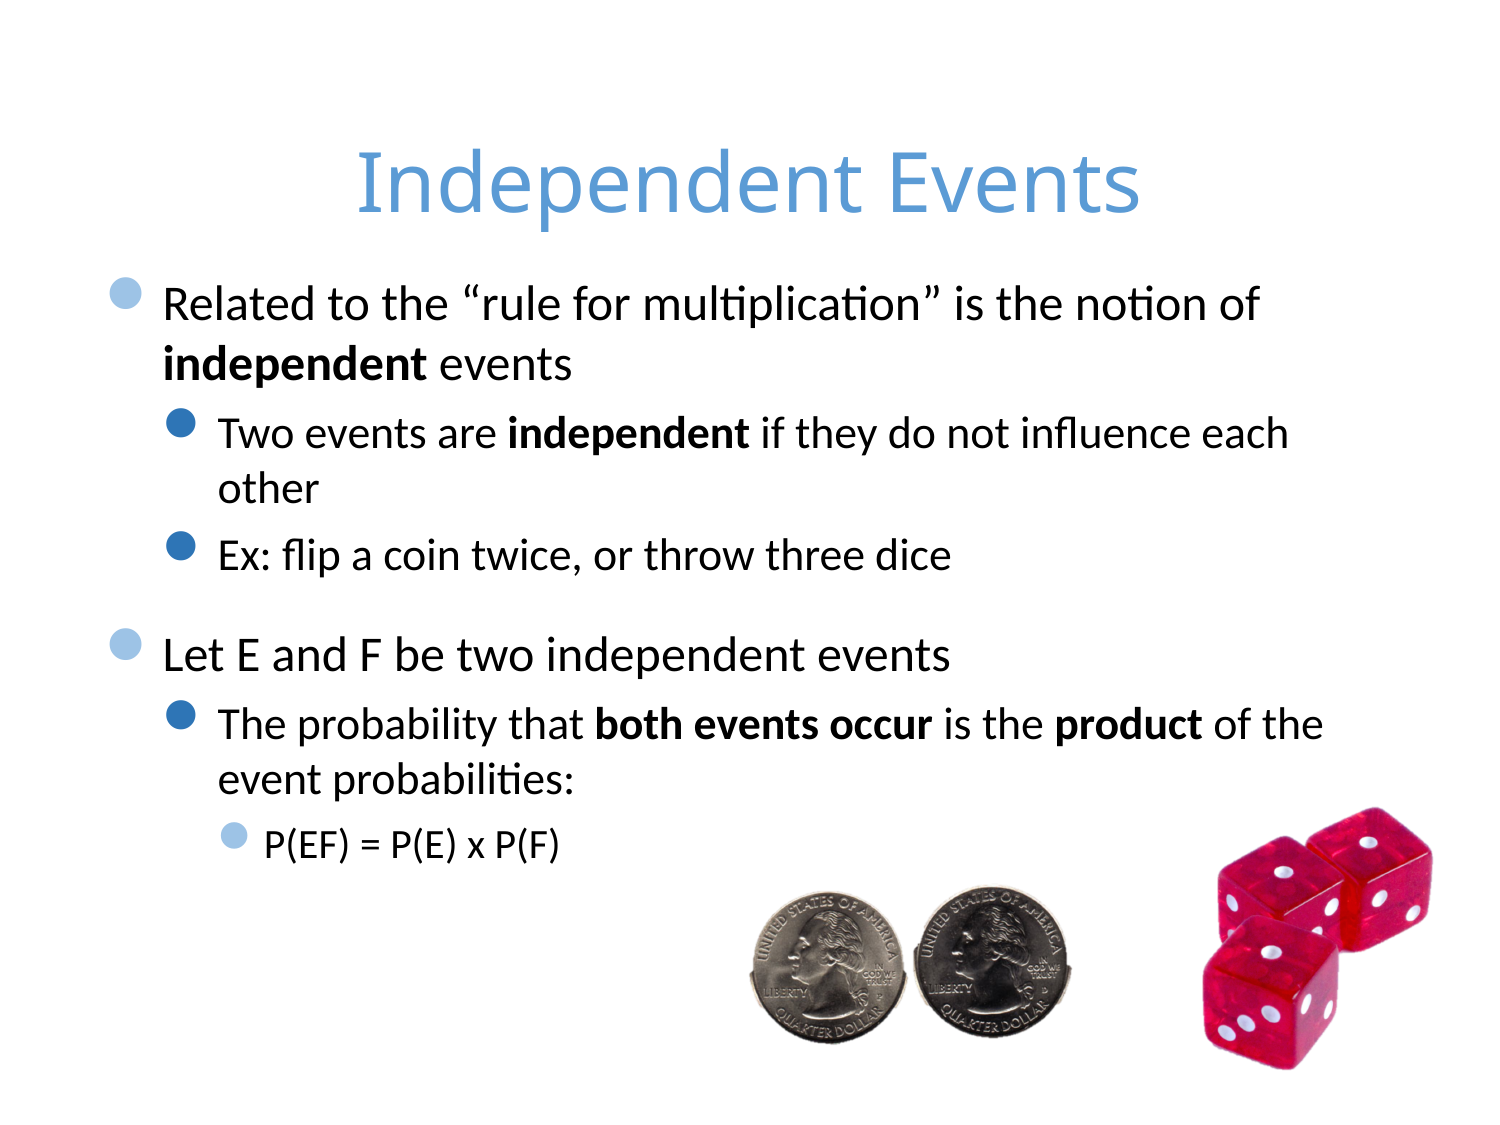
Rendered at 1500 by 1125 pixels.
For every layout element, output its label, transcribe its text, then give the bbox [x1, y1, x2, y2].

list Related to the “rule for multiplication” is the notion of independent events Two events are independent if they do not influence each other Ex: flip a coin twice, or throw three dice Let E and F be two independent events The probability that both events occur is the product of the event probabilities: P(EF) = P(E) x P(F) [90, 262, 1410, 975]
picture [1126, 798, 1500, 1080]
picture [730, 868, 1091, 1063]
title Independent Events [90, 17, 1410, 237]
